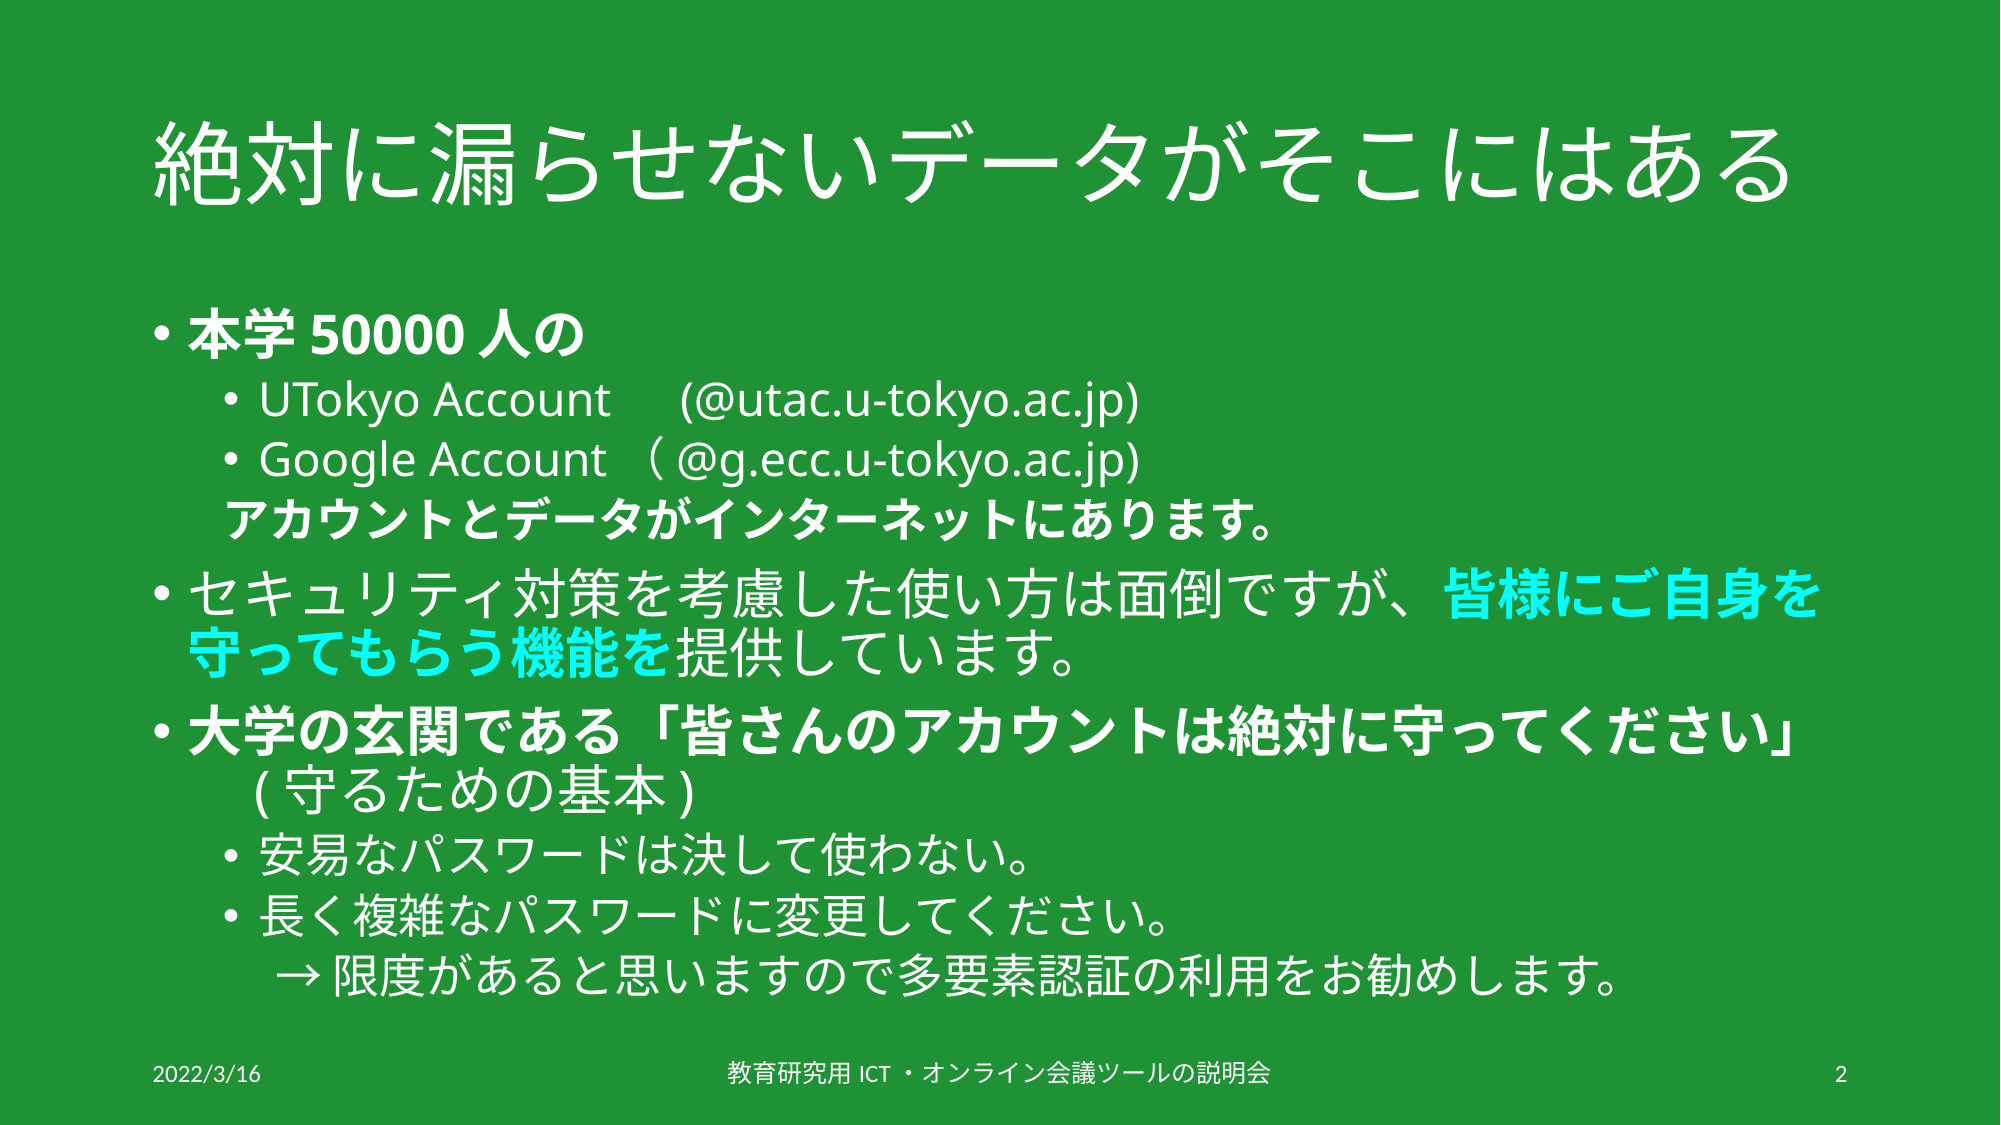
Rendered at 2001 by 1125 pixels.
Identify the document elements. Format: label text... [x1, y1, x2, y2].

list 本学50000人の UTokyo Account (@utac.u-tokyo.ac.jp) Google Account（@g.ecc.u-tokyo.ac.jp) アカウントとデータがインターネットにあります。 セキュリティ対策を考慮した使い方は面倒ですが、皆様にご自身を守ってもらう機能を提供しています。 大学の玄関である「皆さんのアカウントは絶対に守ってください」 (守るための基本) 安易なパスワードは決して使わない。 長く複雑なパスワードに変更してください。 →限度があると思いますので多要素認証の利用をお勧めします。 [137, 299, 1863, 1014]
footer 教育研究用ICT・オンライン会議ツールの説明会 [662, 1042, 1338, 1103]
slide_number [137, 1042, 588, 1103]
title 絶対に漏らせないデータがそこにはある [137, 59, 1863, 278]
slide_number 2 [1412, 1042, 1863, 1103]
